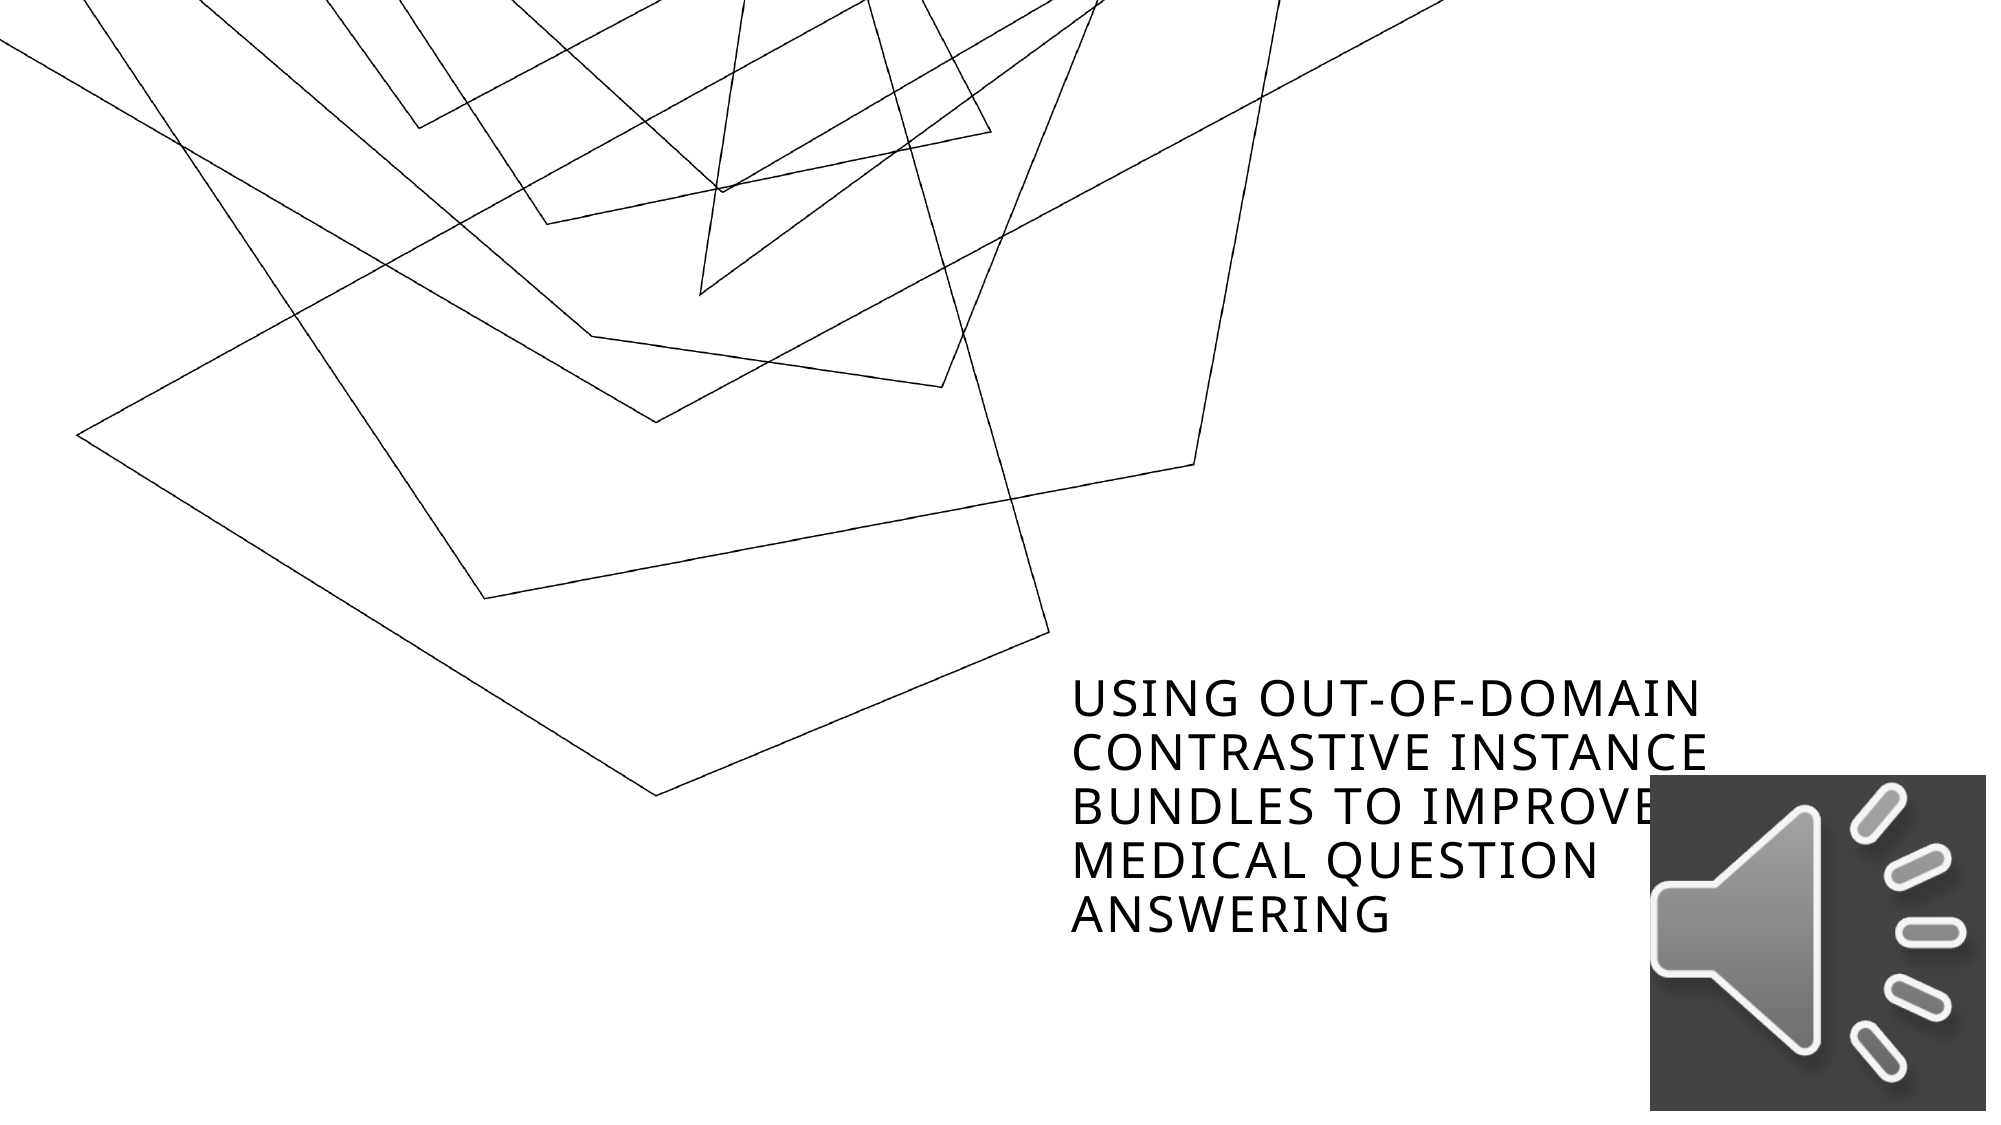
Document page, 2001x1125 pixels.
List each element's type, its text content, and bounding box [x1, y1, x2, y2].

title Using out-of-domain contrastive instance bundles to improve medical question answering [1056, 546, 1868, 1072]
picture [0, 0, 1557, 830]
picture [1648, 773, 1987, 1112]
